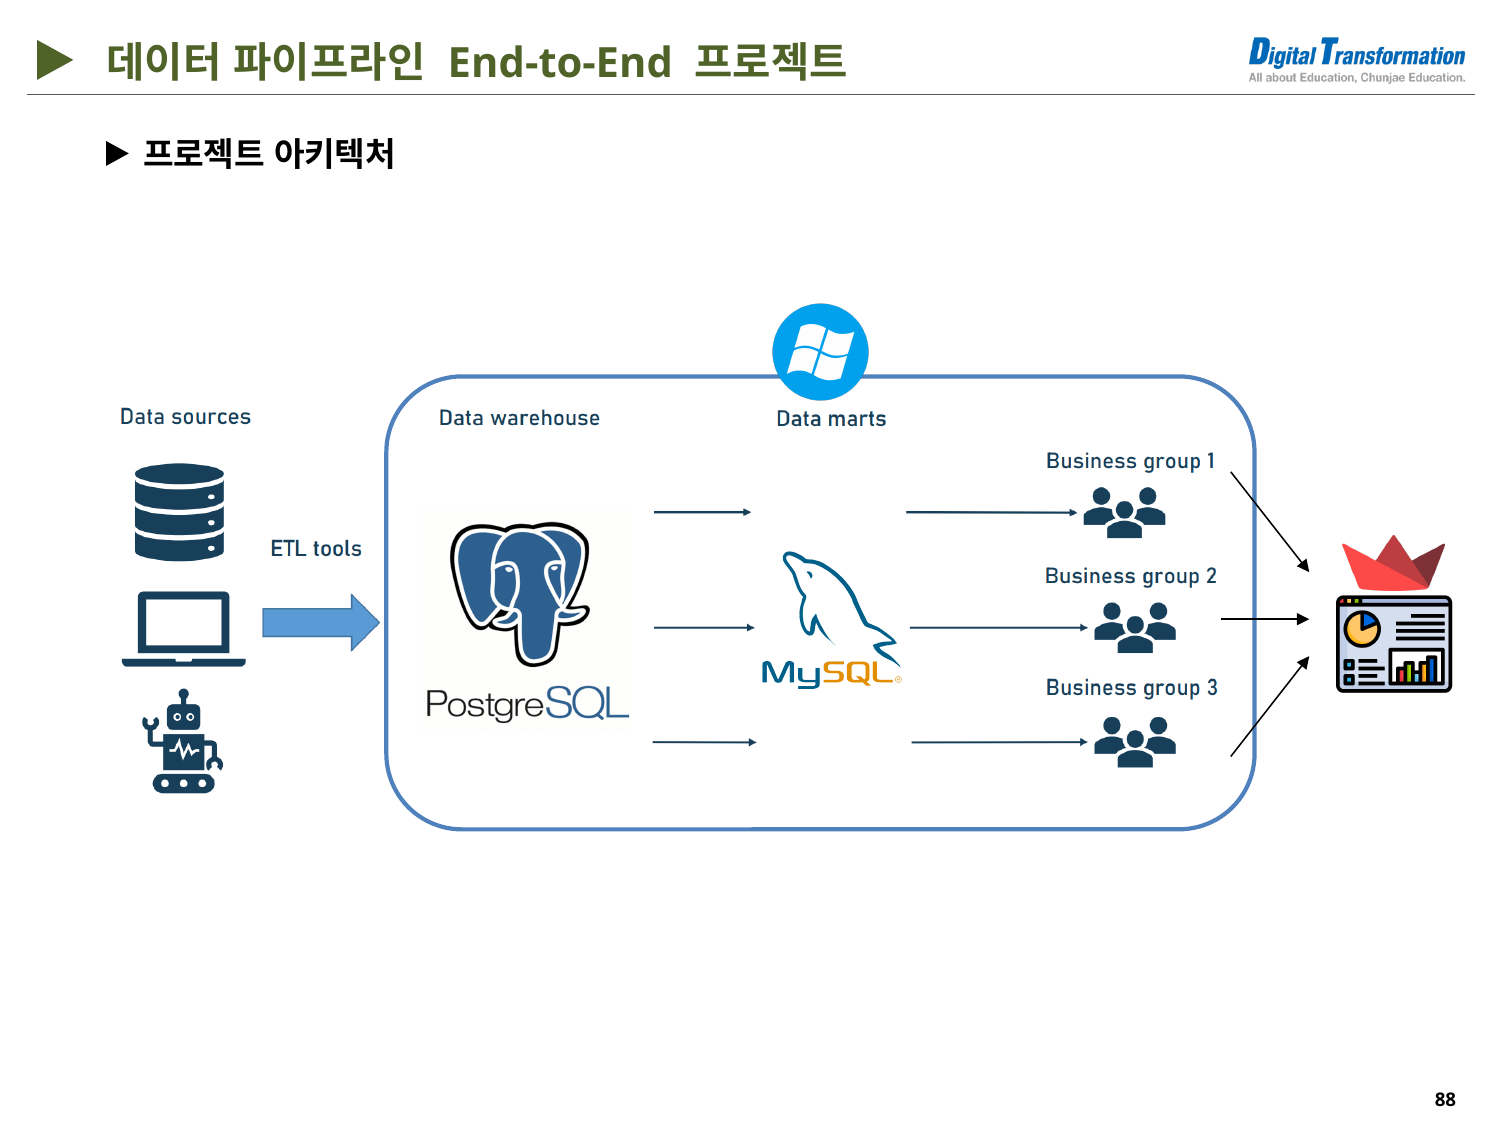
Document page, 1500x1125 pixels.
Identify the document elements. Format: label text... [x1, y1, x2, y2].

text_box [1333, 534, 1454, 704]
picture [1218, 7, 1492, 114]
text_box 데이터 파이프라인 End-to-End 프로젝트 [106, 35, 980, 85]
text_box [1230, 471, 1310, 573]
picture [760, 461, 904, 803]
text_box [1230, 655, 1310, 757]
picture [397, 461, 652, 777]
text_box [34, 38, 76, 82]
text_box 프로젝트 아키텍처 [143, 129, 620, 178]
picture [760, 260, 1069, 412]
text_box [80, 318, 1278, 902]
text_box [104, 139, 131, 168]
